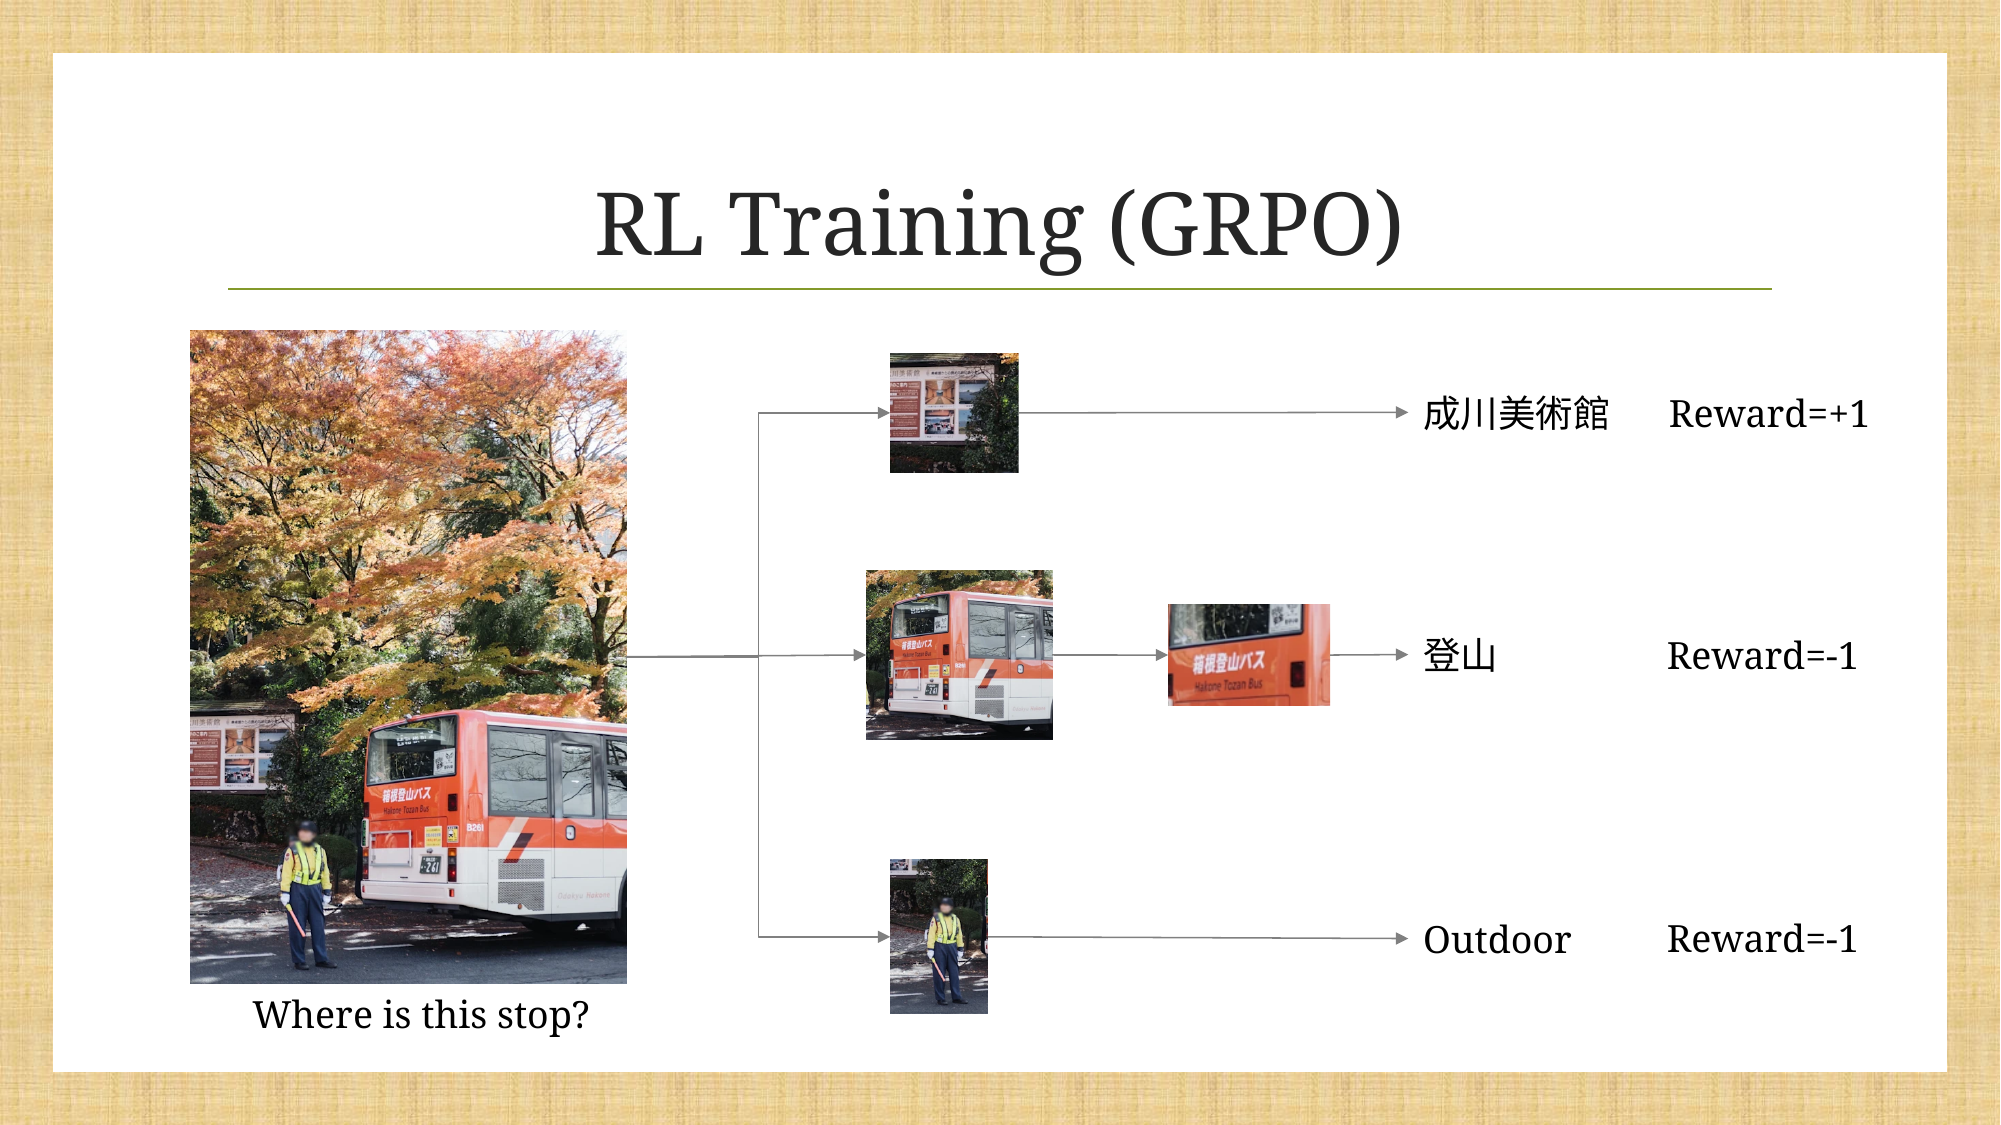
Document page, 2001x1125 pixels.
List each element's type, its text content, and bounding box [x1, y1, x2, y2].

text_box Reward=-1 [1652, 624, 1874, 685]
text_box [626, 656, 891, 937]
title RL Training (GRPO) [212, 161, 1788, 281]
text_box 登山 [1408, 624, 1650, 685]
text_box Reward=-1 [1652, 907, 1874, 968]
text_box Where is this stop? [237, 984, 605, 1044]
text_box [626, 412, 891, 656]
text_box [987, 936, 1409, 940]
text_box Reward=+1 [1654, 382, 1886, 443]
text_box Outdoor [1408, 908, 1650, 969]
picture [0, 0, 2000, 1125]
text_box 成川美術館 [1408, 382, 1650, 443]
